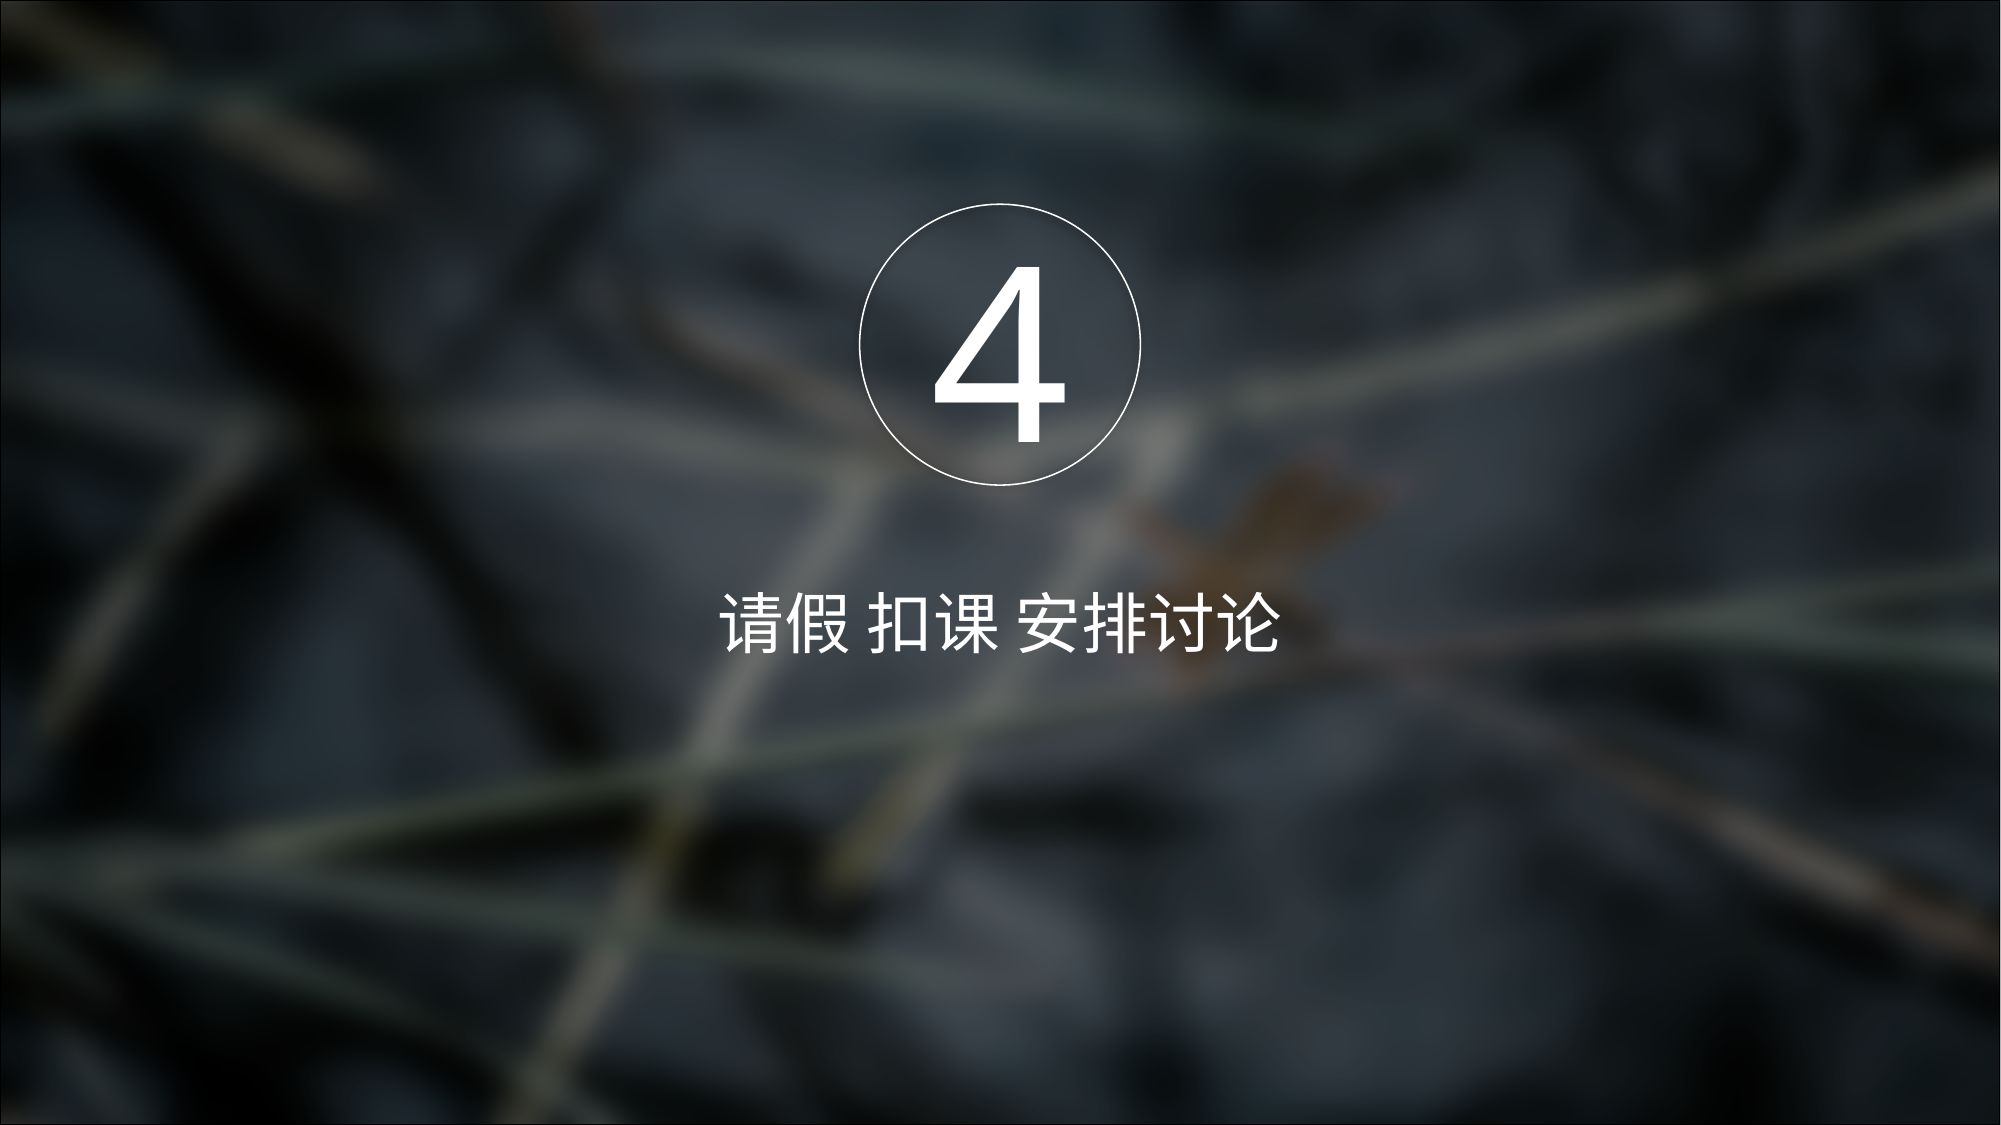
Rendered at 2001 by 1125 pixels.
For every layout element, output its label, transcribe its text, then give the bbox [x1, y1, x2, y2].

list 请假 扣课 安排讨论 [595, 494, 1405, 672]
picture [1, 1, 1999, 1124]
list 4 [695, 191, 1305, 494]
